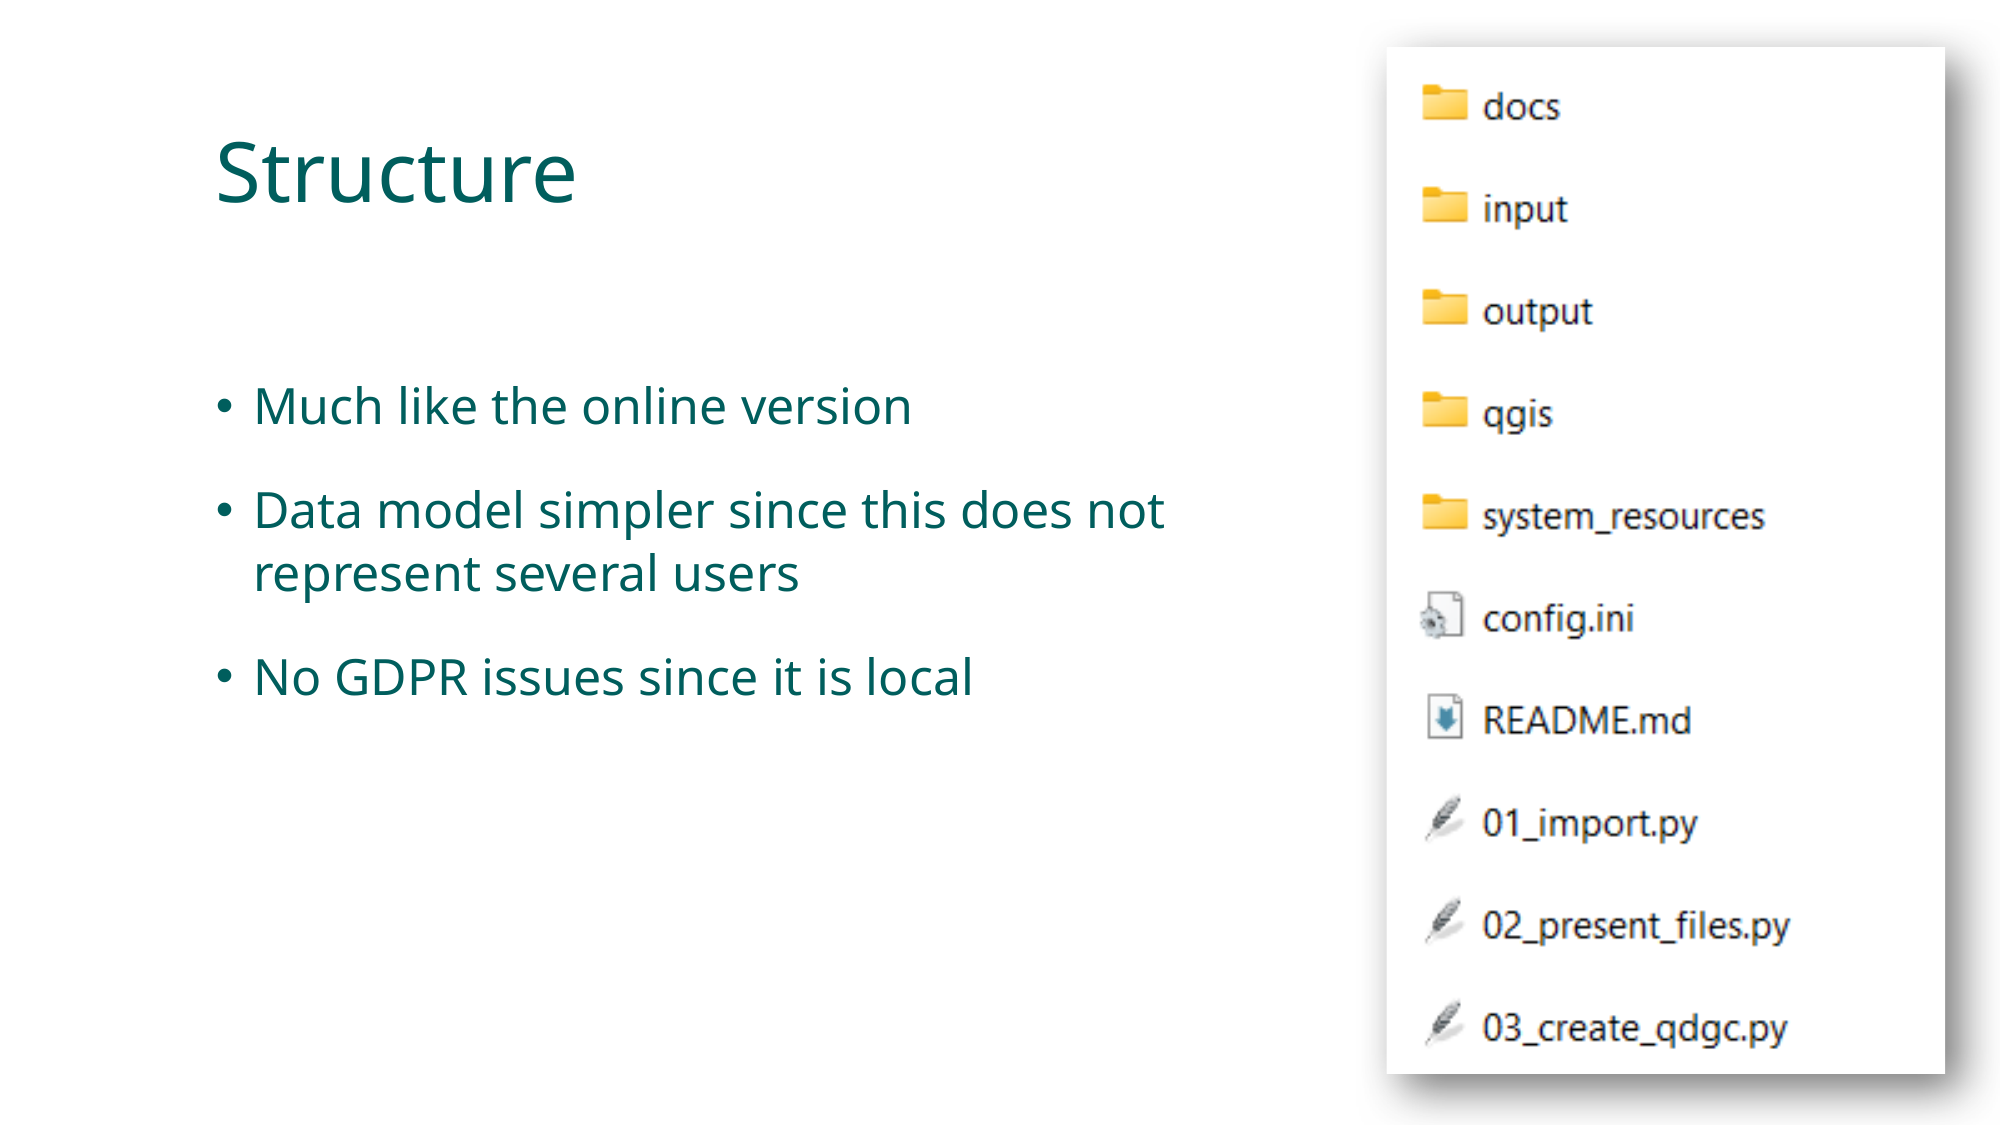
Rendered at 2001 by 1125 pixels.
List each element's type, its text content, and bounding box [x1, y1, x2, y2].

title Structure [215, 122, 988, 294]
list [1386, 47, 1946, 1074]
list Much like the online version Data model simpler since this does not represent several users No GDPR issues since it is local [215, 372, 1266, 988]
